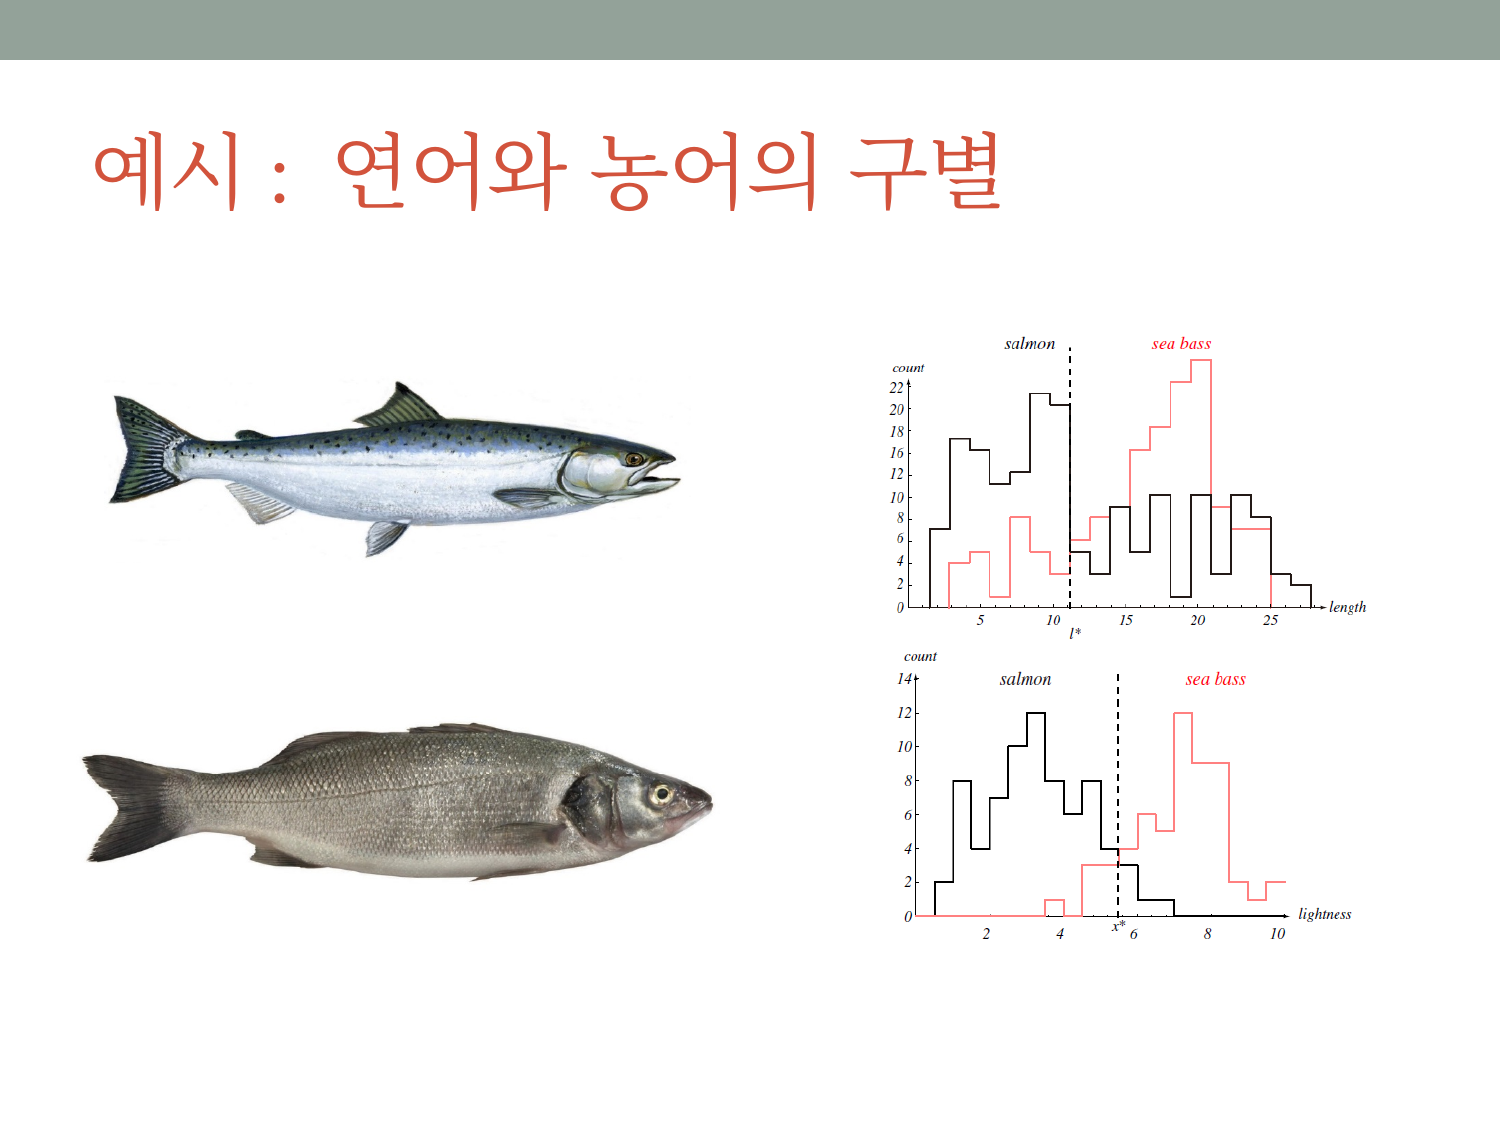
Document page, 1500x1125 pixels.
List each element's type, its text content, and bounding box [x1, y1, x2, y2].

title 예시: 연어와 농어의 구별 [75, 87, 1425, 250]
picture [808, 325, 1443, 639]
picture [57, 682, 738, 924]
picture [103, 376, 691, 563]
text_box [798, 639, 1479, 1093]
